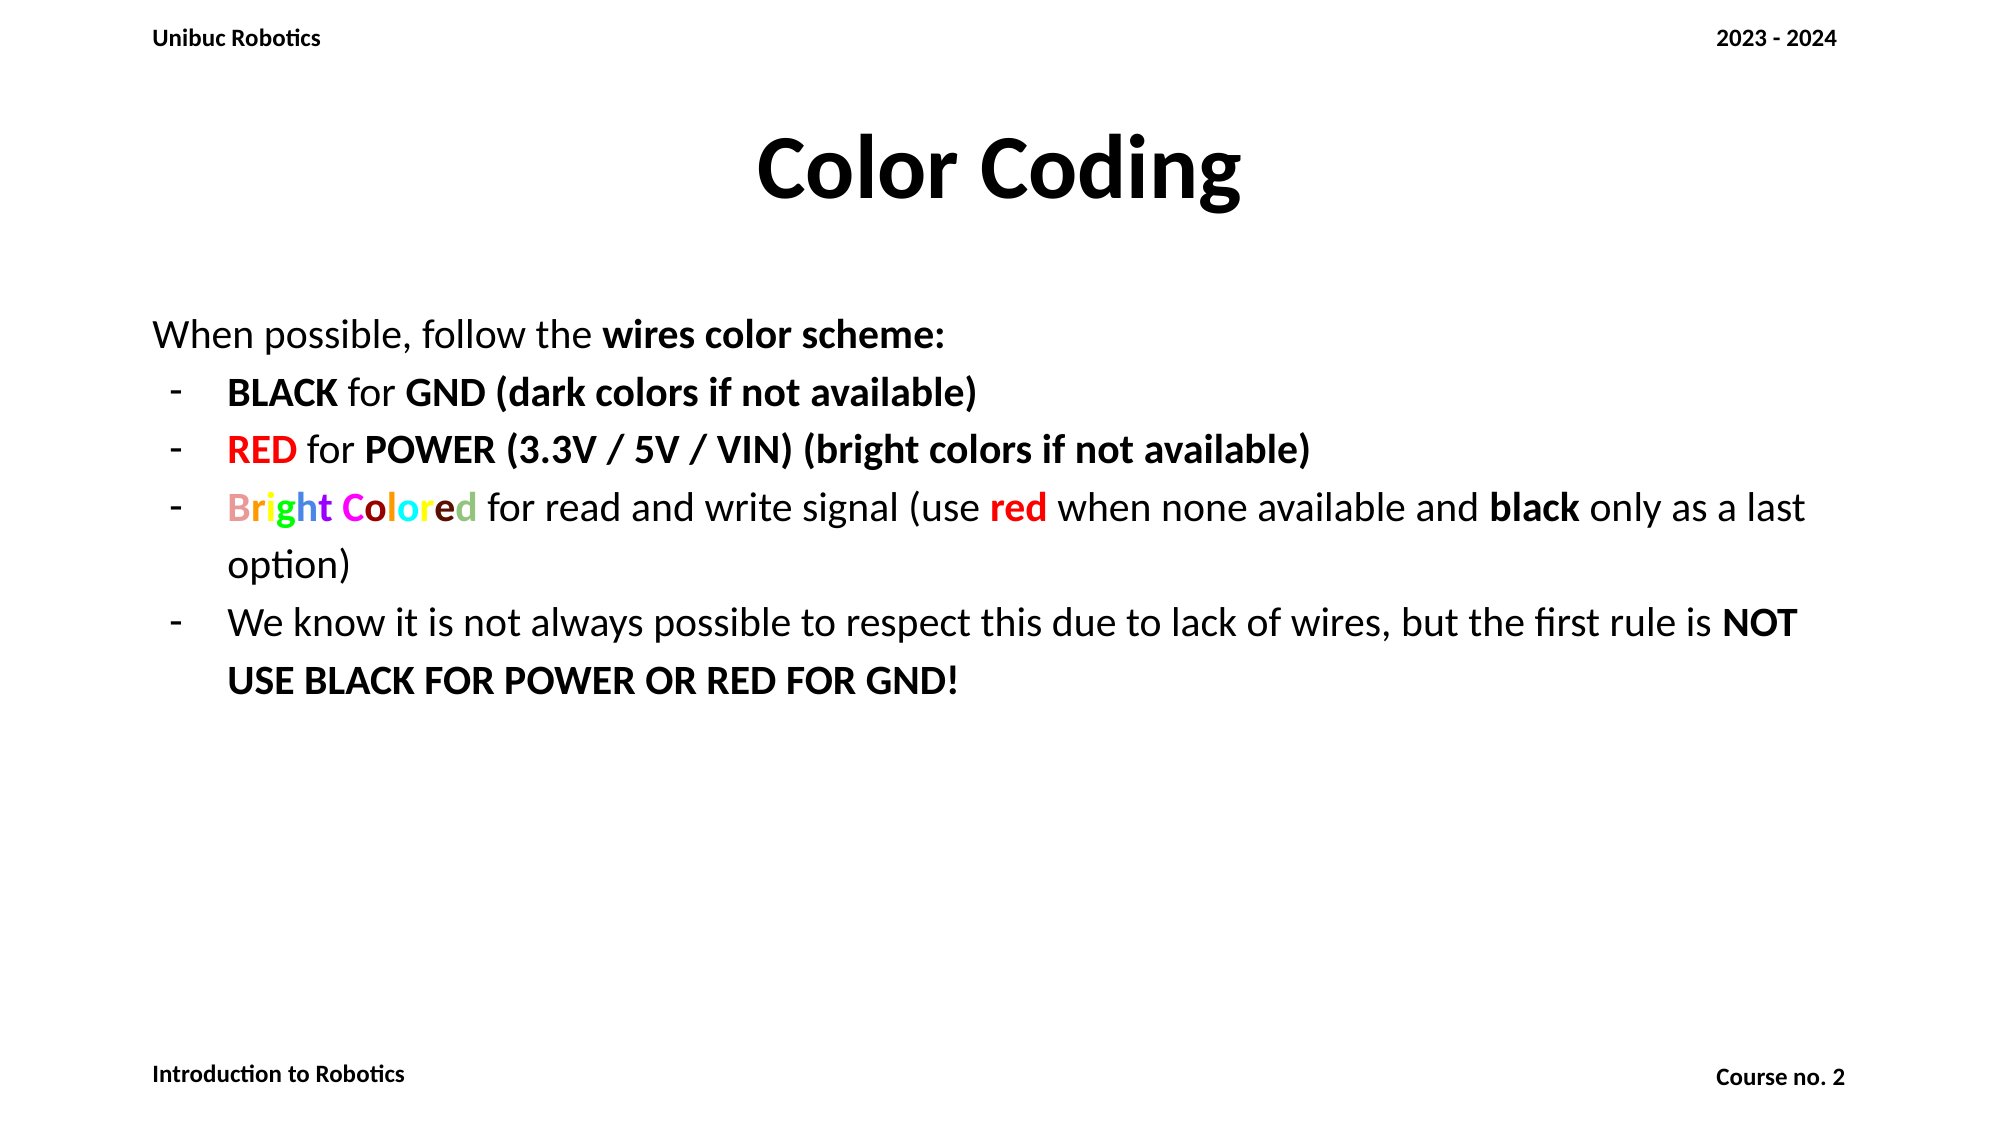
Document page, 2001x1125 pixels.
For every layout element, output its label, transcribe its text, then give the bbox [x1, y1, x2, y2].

title Color Coding [137, 59, 1863, 278]
list When possible, follow the wires color scheme: BLACK for GND (dark colors if not available) RED for POWER (3.3V / 5V / VIN) (bright colors if not available) Bright Colored for read and write signal (use red when none available and black only as a last option) We know it is not always possible to respect this due to lack of wires, but the first rule is NOT USE BLACK FOR POWER OR RED FOR GND! [137, 299, 1863, 1014]
